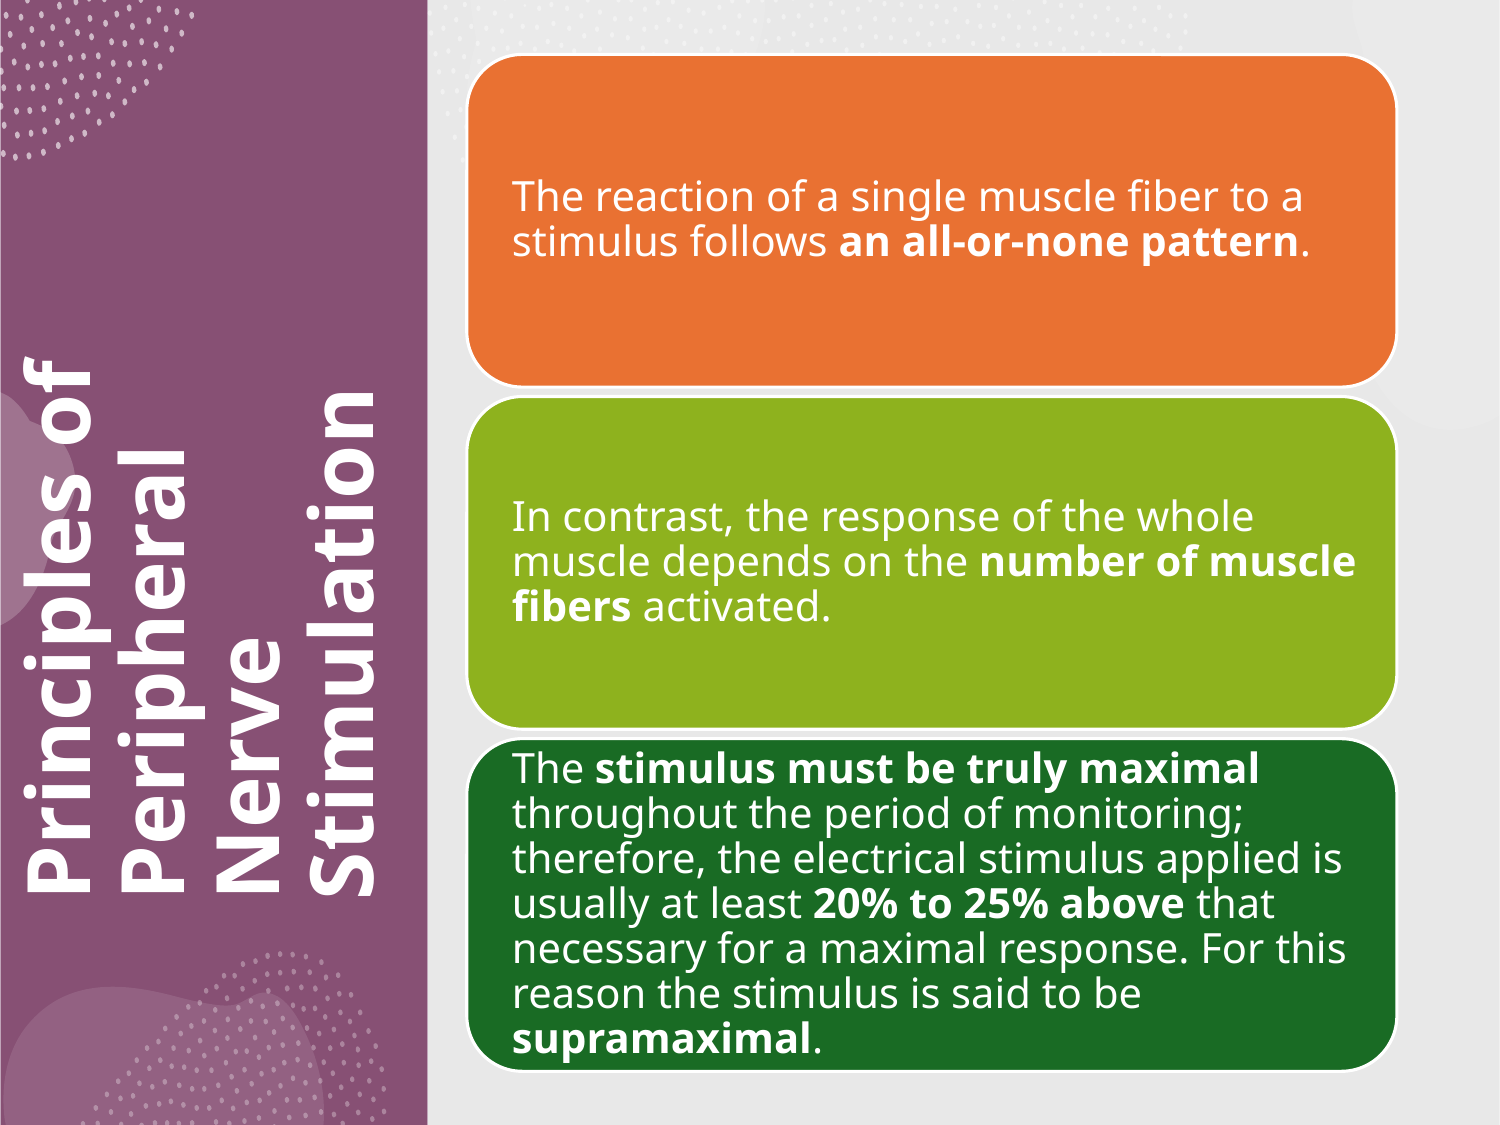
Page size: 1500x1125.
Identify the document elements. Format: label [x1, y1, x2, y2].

text_box [0, 0, 1500, 1125]
list [466, 46, 1398, 1079]
